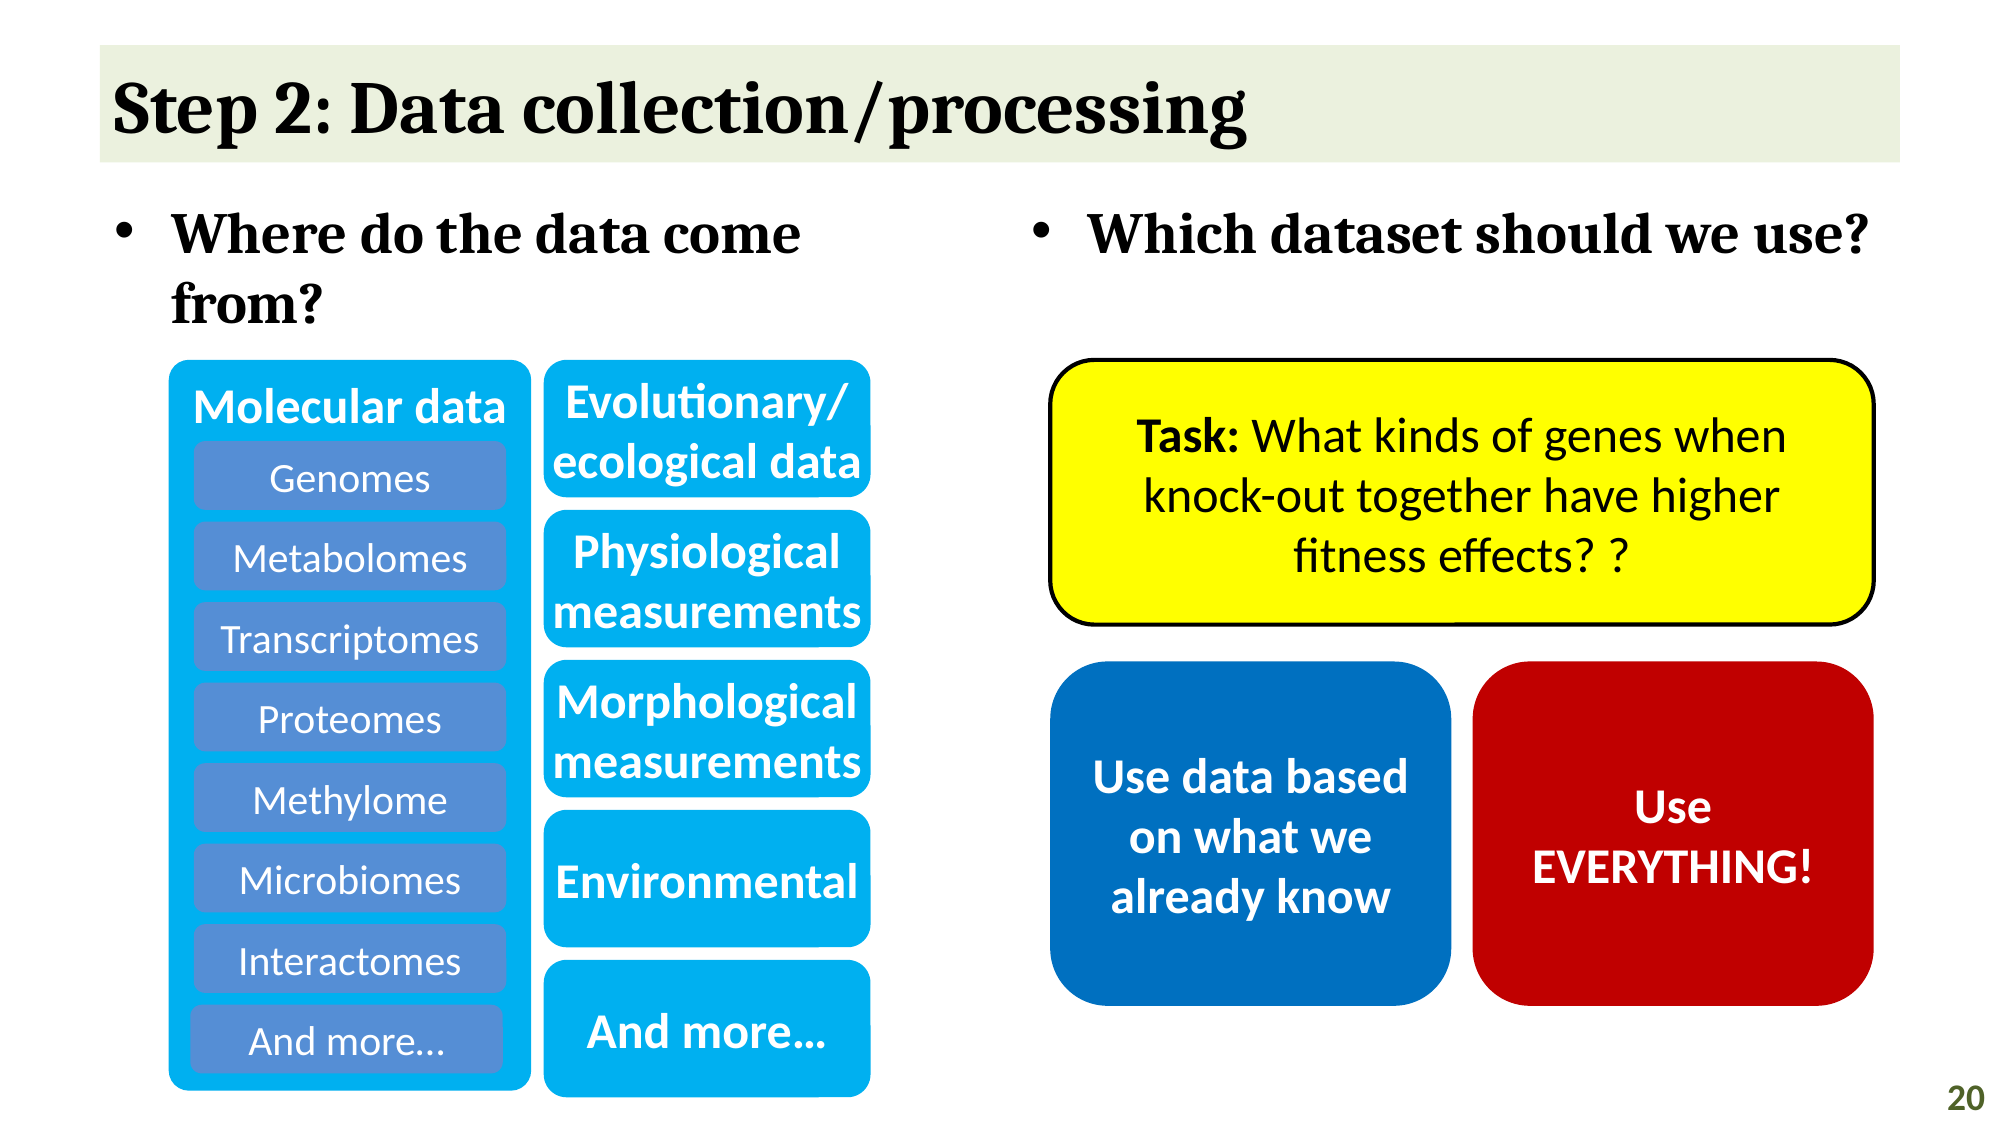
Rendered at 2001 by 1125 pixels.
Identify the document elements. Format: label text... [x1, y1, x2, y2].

text_box Genomes [191, 438, 509, 512]
text_box Use data based on what we already know [1048, 659, 1454, 1008]
text_box And more… [541, 957, 873, 1100]
text_box Metabolomes [191, 519, 509, 593]
text_box Morphological measurements [541, 657, 873, 800]
list Which dataset should we use? [1016, 187, 1901, 1066]
text_box Evolutionary/ ecological data [541, 357, 873, 500]
text_box Proteomes [191, 680, 509, 754]
text_box Environmental [541, 807, 873, 950]
slide_number 20 [1899, 1065, 2000, 1125]
text_box Molecular data [166, 357, 534, 1093]
text_box Microbiomes [191, 841, 509, 915]
text_box And more… [188, 1002, 505, 1076]
text_box Task: What kinds of genes when knock-out together have higher fitness effects? ? [1048, 357, 1876, 627]
text_box Transcriptomes [191, 600, 509, 673]
text_box Methylome [191, 761, 509, 835]
text_box Interactomes [191, 922, 509, 995]
title Step 2: Data collection/processing [99, 44, 1901, 163]
list Where do the data come from? [99, 187, 984, 1066]
text_box Use EVERYTHING! [1470, 659, 1876, 1008]
text_box Physiological measurements [541, 507, 873, 650]
